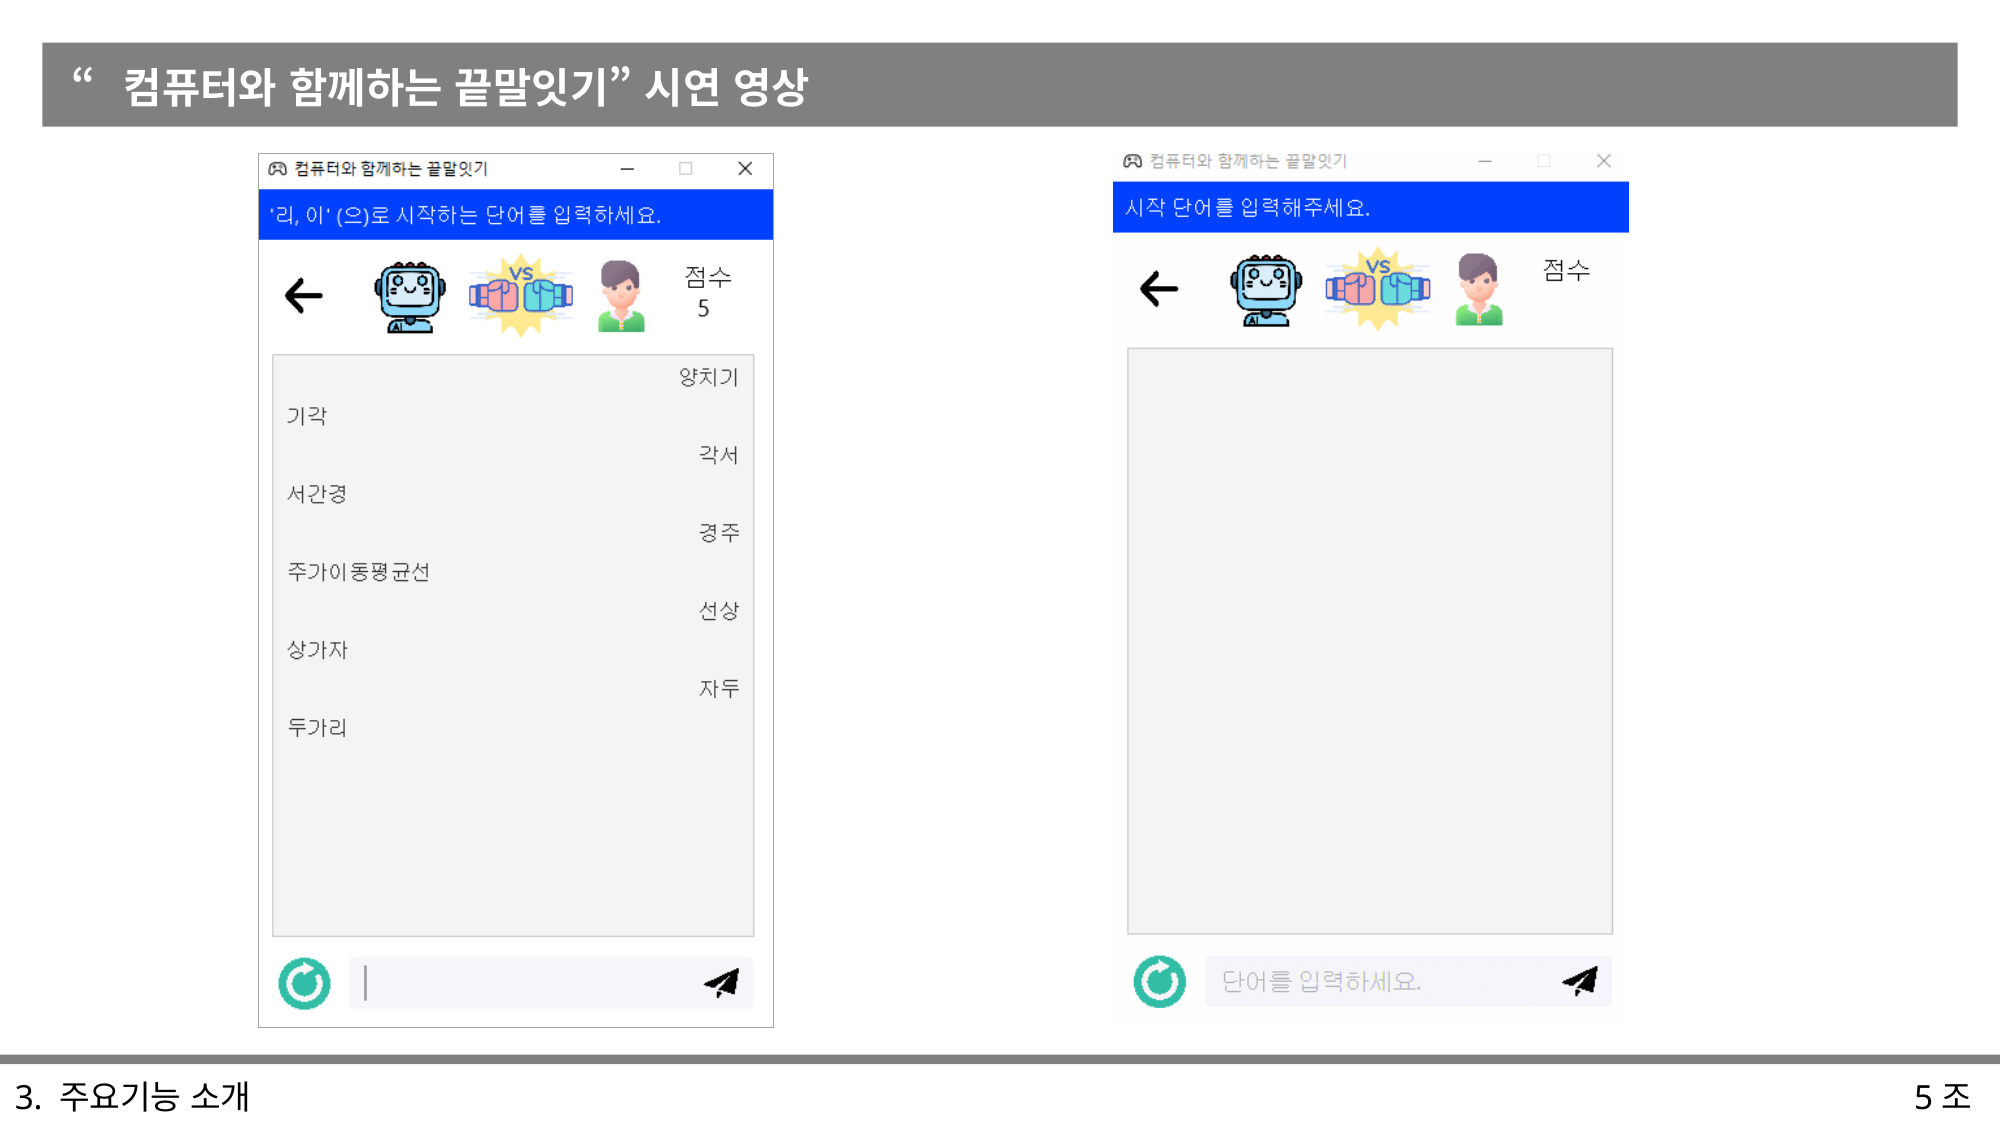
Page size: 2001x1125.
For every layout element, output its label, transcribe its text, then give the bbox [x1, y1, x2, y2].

text_box [0, 1054, 2000, 1065]
text_box “컴퓨터와 함께하는 끝말잇기” 시연 영상 [57, 54, 1943, 120]
picture [1112, 153, 1629, 1029]
picture [258, 153, 774, 1028]
text_box 3. 주요기능 소개 [0, 1069, 670, 1124]
text_box 5조 [1899, 1069, 1987, 1124]
text_box [41, 42, 1959, 128]
